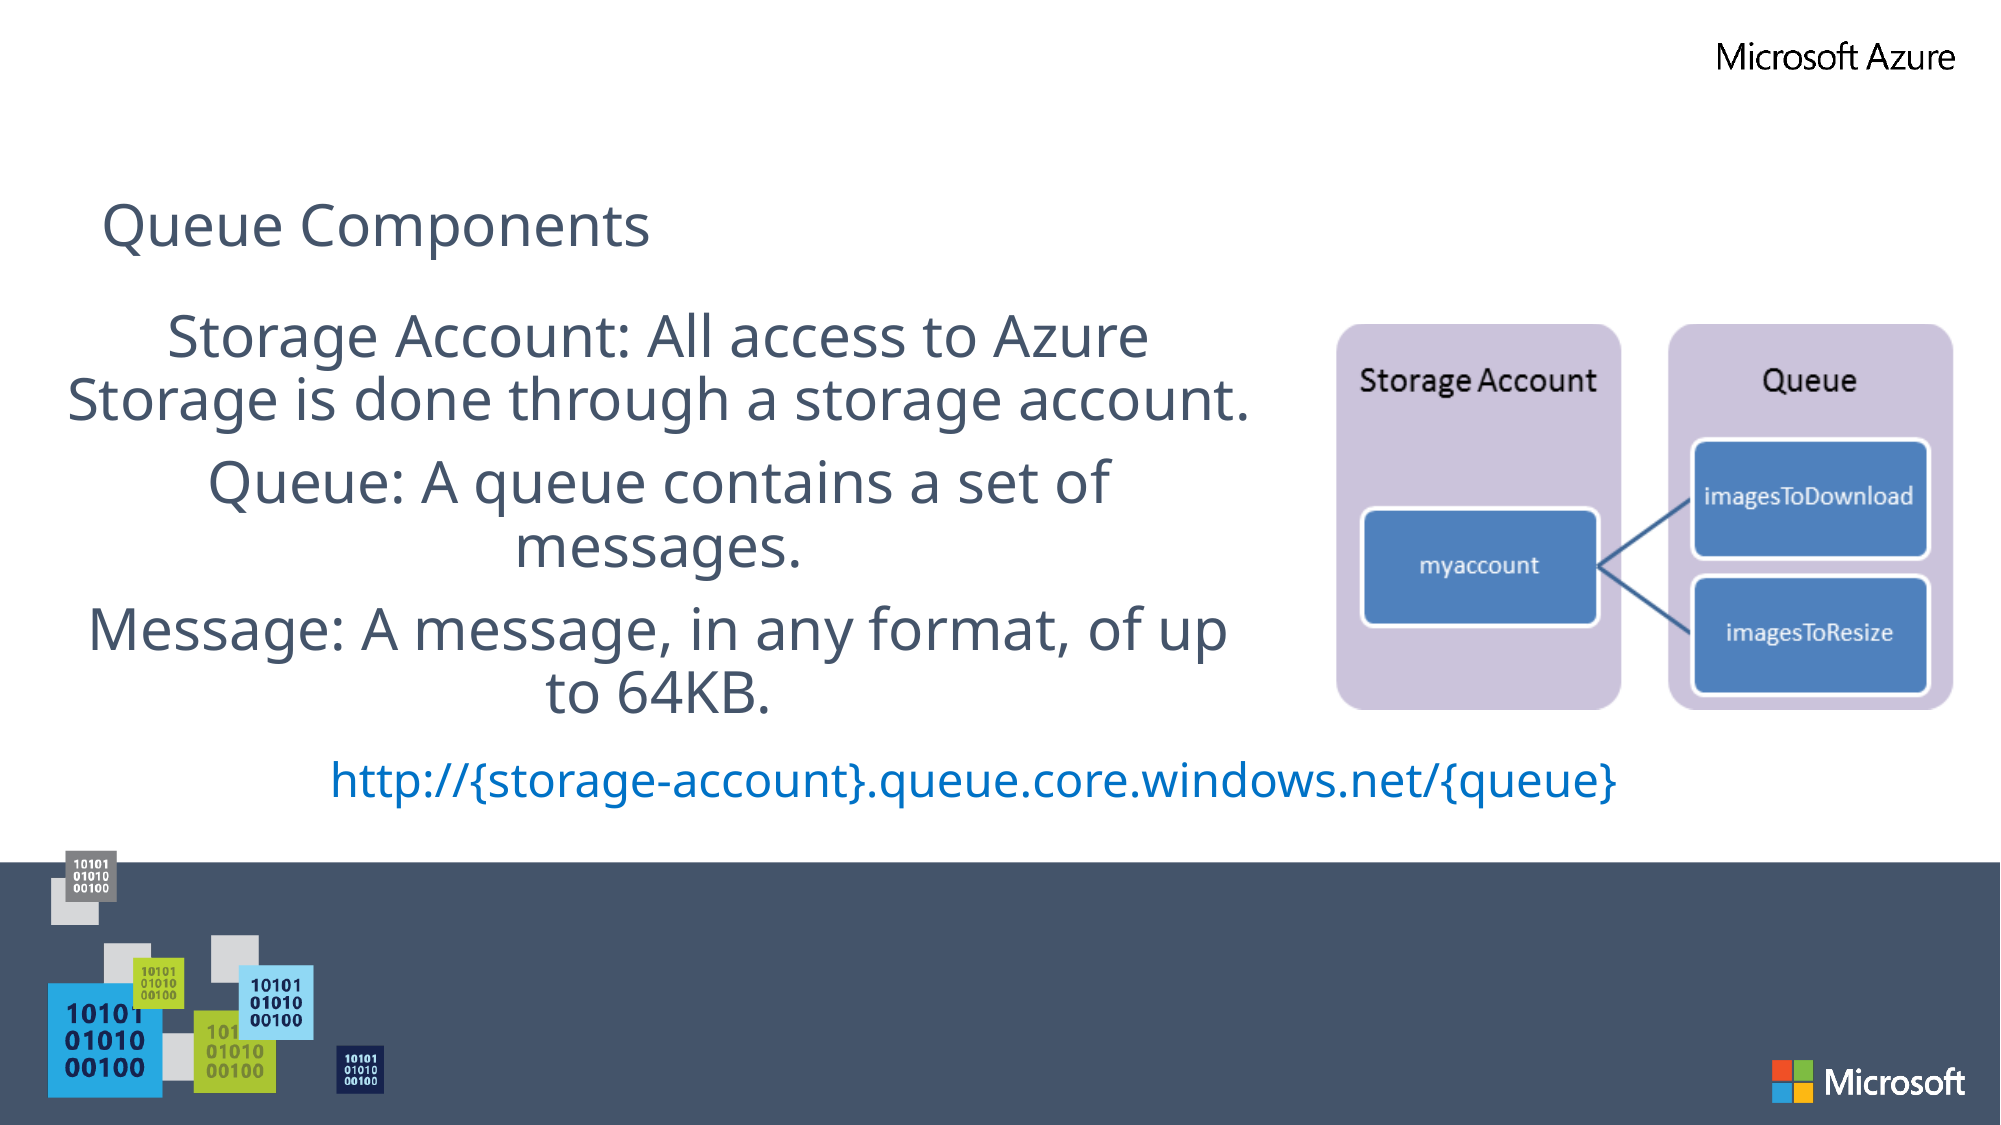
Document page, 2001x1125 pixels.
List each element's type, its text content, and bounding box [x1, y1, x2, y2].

title Queue Components [45, 152, 1682, 304]
text_box http://{storage-account}.queue.core.windows.net/{queue} [297, 726, 1650, 838]
picture [17, 808, 463, 1125]
picture [1335, 323, 1955, 710]
list Storage Account: All access to Azure Storage is done through a storage account. Queue: A queue contains a set of messages. Message: A message, in any format, of up to 64KB. [45, 293, 1273, 740]
picture [1699, 24, 1973, 88]
picture [1772, 1060, 1965, 1103]
